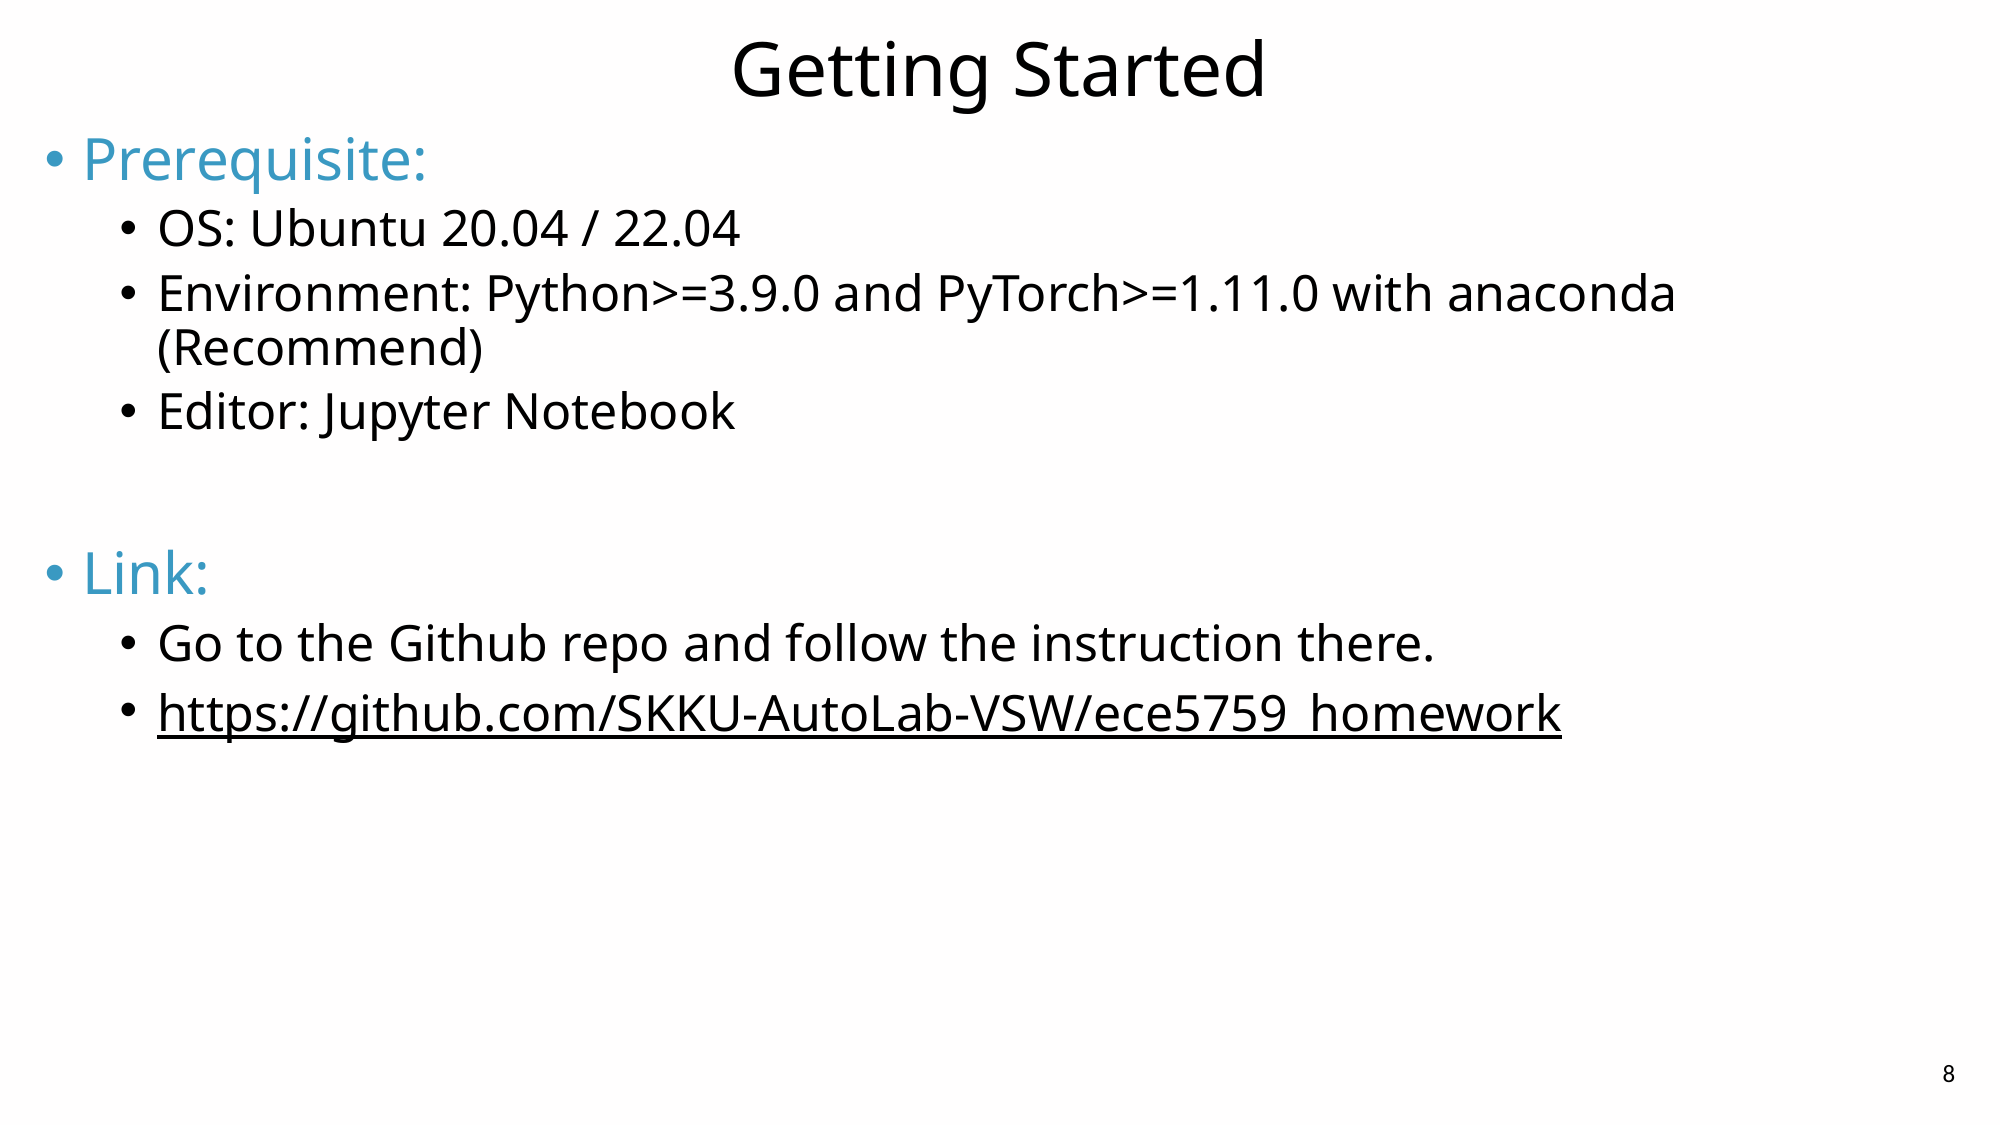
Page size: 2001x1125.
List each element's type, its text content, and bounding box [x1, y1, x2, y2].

list Prerequisite: OS: Ubuntu 20.04 / 22.04 Environment: Python>=3.9.0 and PyTorch>=1.11.0 with anaconda (Recommend) Editor: Jupyter Notebook Link: Go to the Github repo and follow the instruction there. https://github.com/SKKU-AutoLab-VSW/ece5759_homework [29, 122, 1971, 1014]
title Getting Started [29, 22, 1971, 122]
slide_number 8 [1520, 1042, 1971, 1103]
